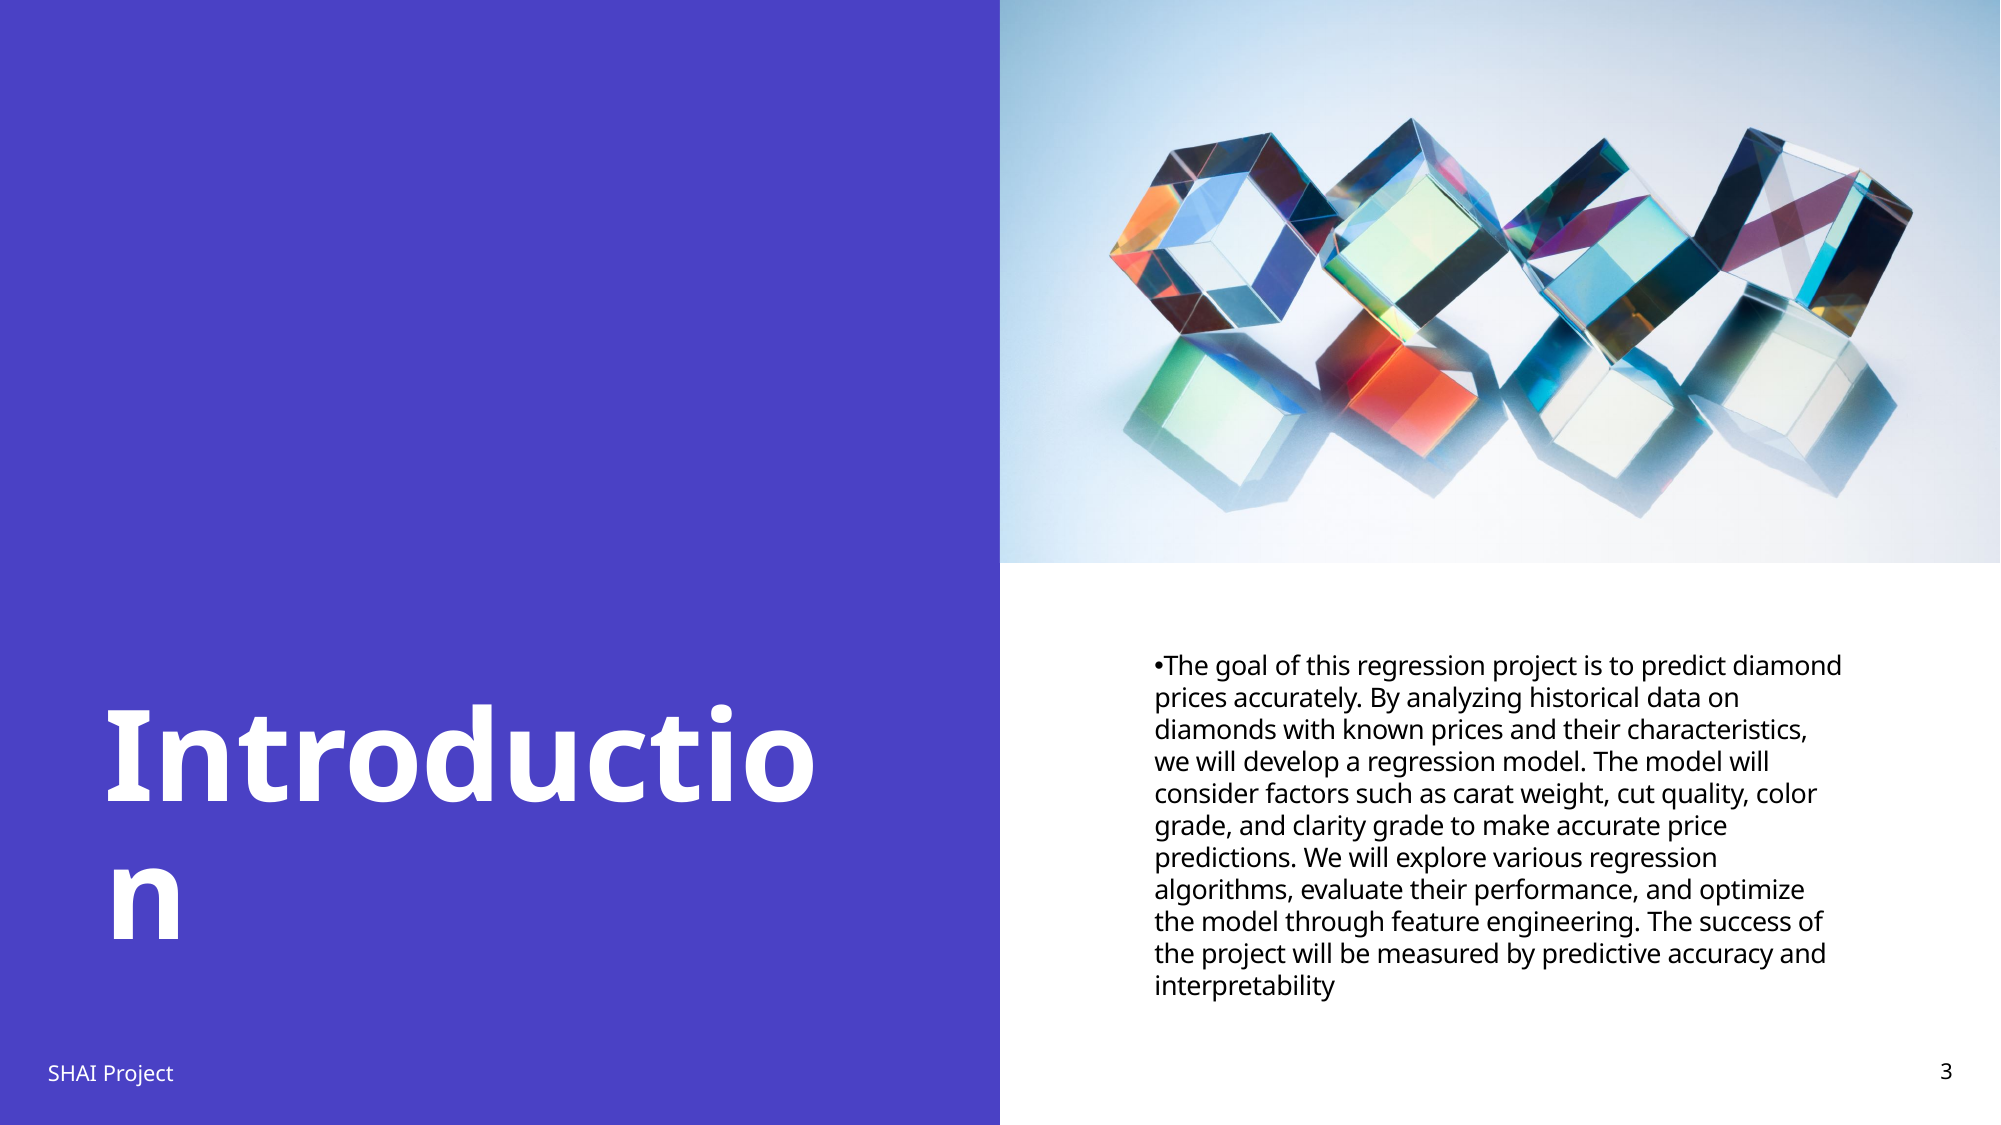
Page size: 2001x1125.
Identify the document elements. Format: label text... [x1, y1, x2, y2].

footer SHAI Project [33, 1042, 827, 1103]
picture [999, 0, 2000, 563]
list The goal of this regression project is to predict diamond prices accurately. By analyzing historical data on diamonds with known prices and their characteristics, we will develop a regression model. The model will consider factors such as carat weight, cut quality, color grade, and clarity grade to make accurate price predictions. We will explore various regression algorithms, evaluate their performance, and optimize the model through feature engineering. The success of the project will be measured by predictive accuracy and interpretability [1139, 641, 1861, 1009]
text_box [1001, 563, 2000, 1125]
text_box [0, 0, 1001, 1125]
slide_number 3 [1864, 1042, 1968, 1103]
title Introduction [89, 97, 898, 975]
